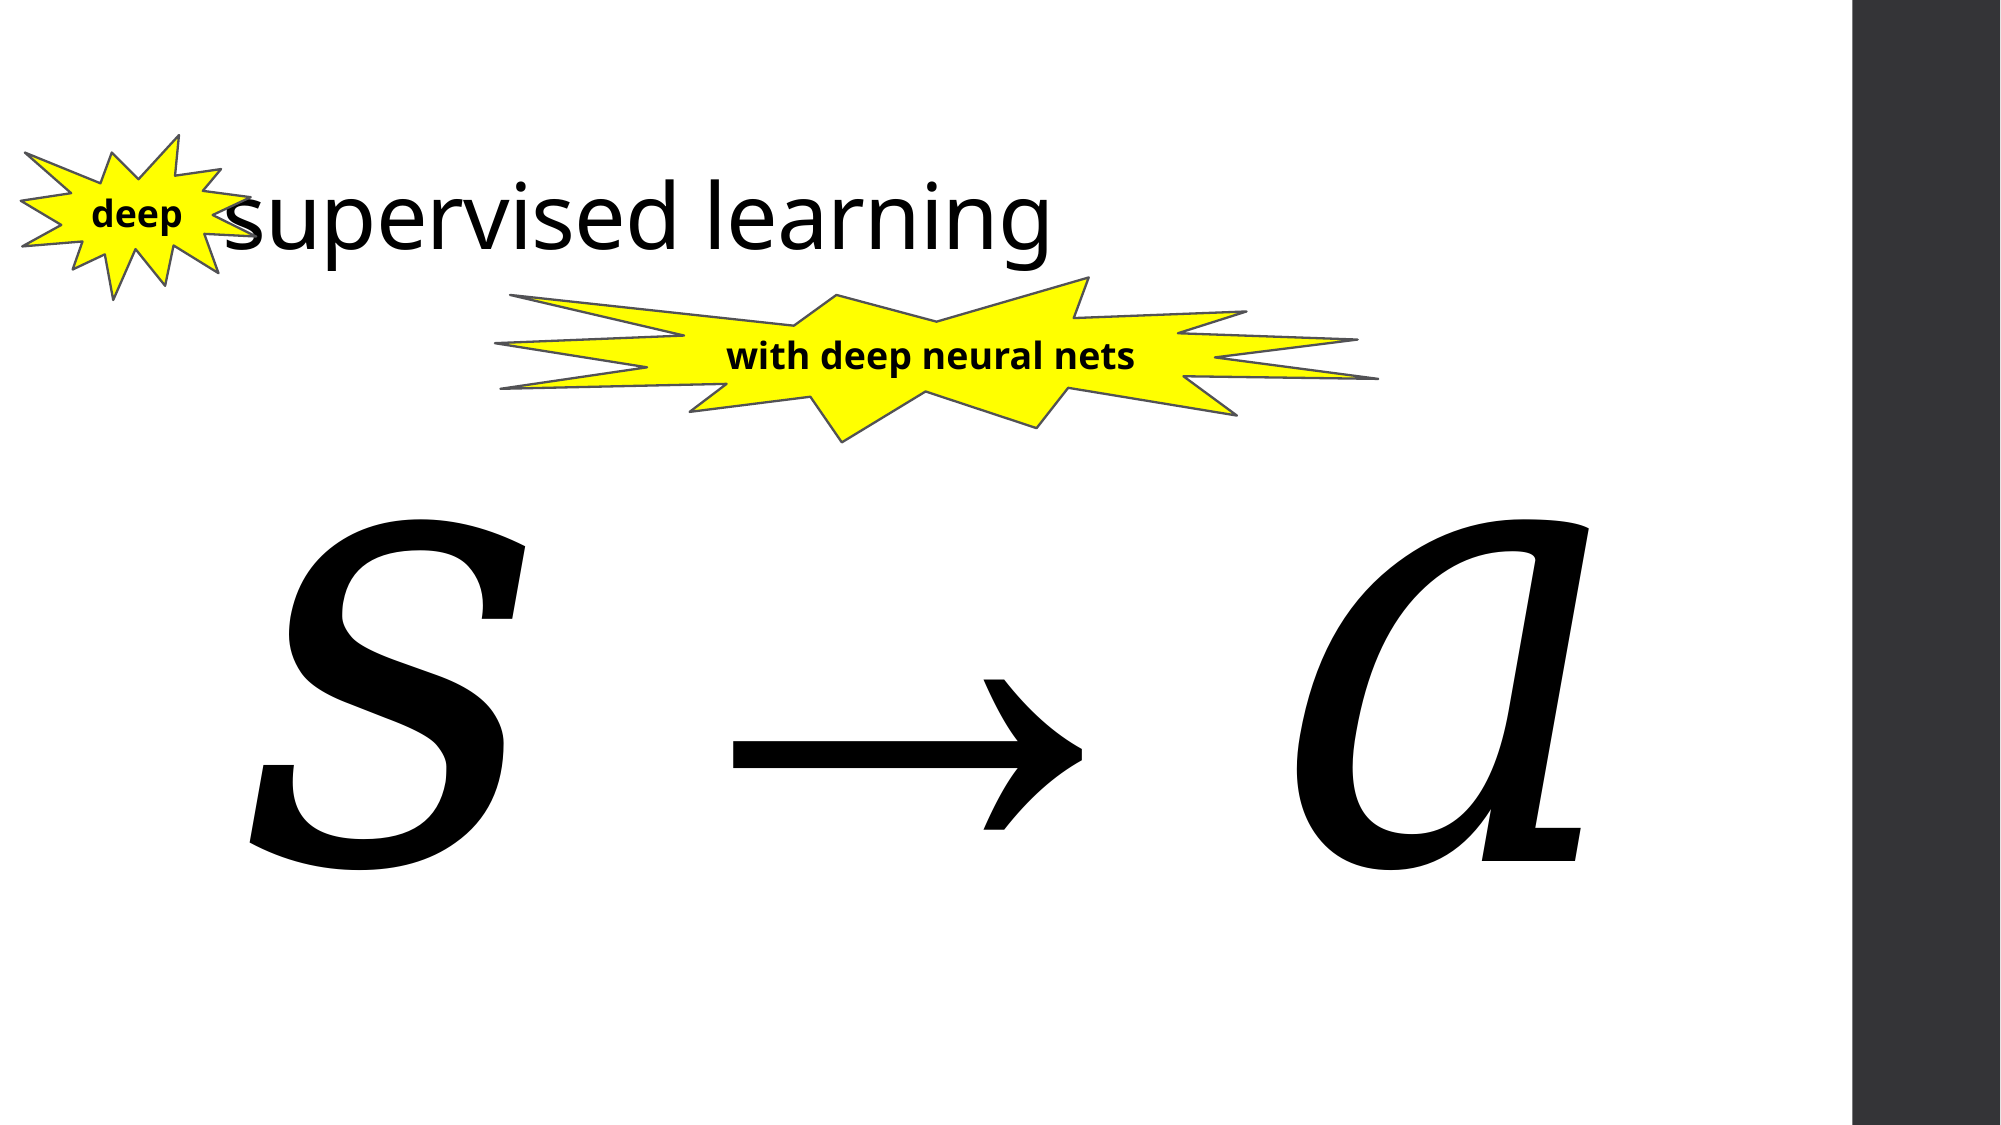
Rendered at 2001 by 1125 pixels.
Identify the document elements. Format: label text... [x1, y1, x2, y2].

text_box deep [19, 134, 258, 302]
title supervised learning [206, 60, 1797, 278]
text_box with deep neural nets [493, 276, 1380, 444]
